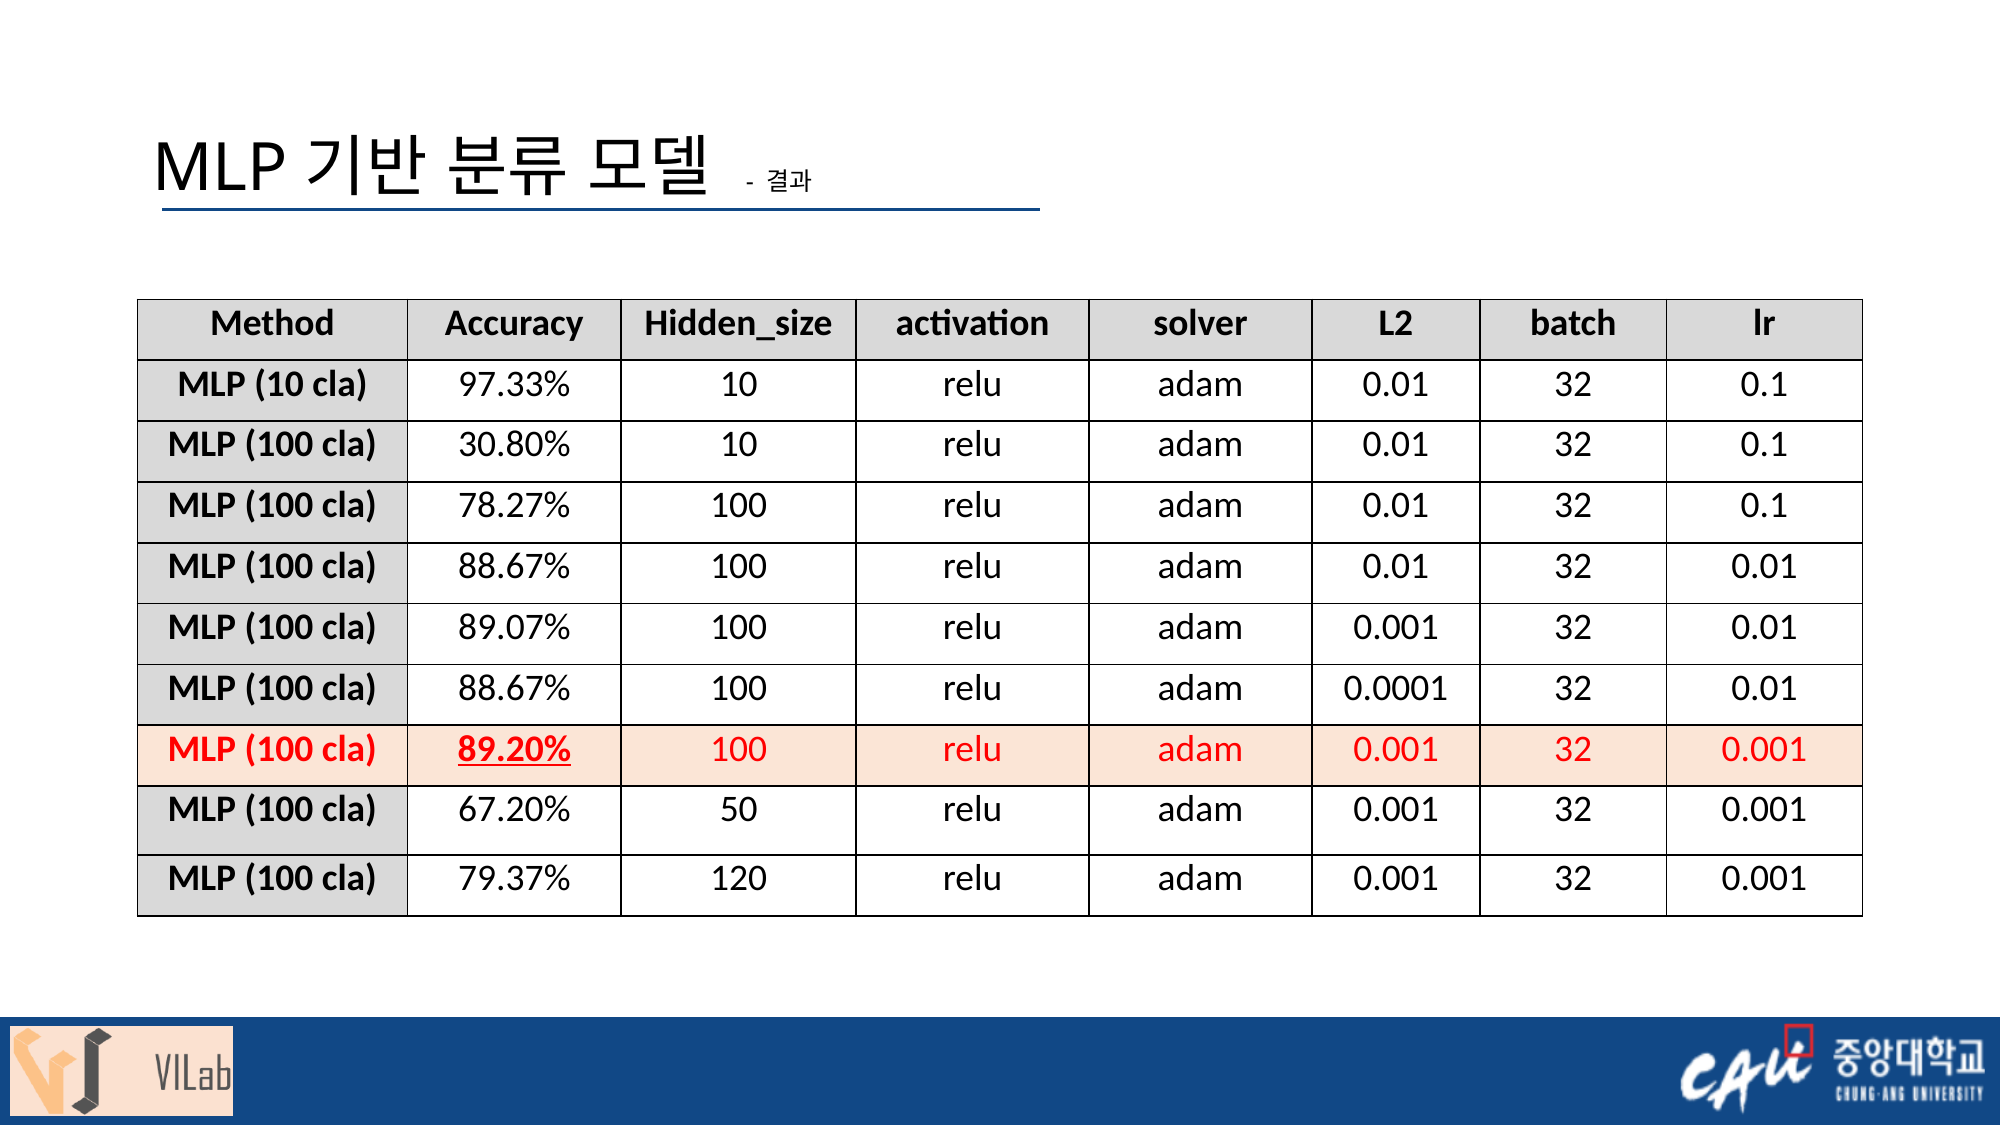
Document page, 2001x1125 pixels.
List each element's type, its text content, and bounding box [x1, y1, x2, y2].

title MLP기반 분류 모델 - 결과 [137, 59, 1863, 278]
table_cell MLP (100 cla) [138, 422, 407, 481]
table_cell 0.01 [1667, 665, 1862, 724]
table_cell adam [1090, 422, 1311, 481]
table_cell 30.80% [408, 422, 620, 481]
table_cell 0.1 [1667, 422, 1862, 481]
table_cell relu [857, 665, 1088, 724]
table_cell 32 [1481, 604, 1666, 664]
table_cell adam [1090, 361, 1311, 420]
table_header Accuracy [408, 300, 620, 359]
table_cell 0.01 [1667, 604, 1862, 664]
table_cell MLP (100 cla) [138, 665, 407, 724]
table_header L2 [1313, 300, 1479, 359]
table_cell 88.67% [408, 544, 620, 603]
table_cell MLP (100 cla) [138, 483, 407, 542]
table_cell 100 [622, 483, 855, 542]
table_cell adam [1090, 483, 1311, 542]
table_cell 89.20% [408, 726, 620, 785]
table_cell 88.67% [408, 665, 620, 724]
table_cell 97.33% [408, 361, 620, 420]
table_header lr [1667, 300, 1862, 359]
table_cell adam [1090, 665, 1311, 724]
table_cell relu [857, 483, 1088, 542]
table_cell MLP (100 cla) [138, 544, 407, 603]
table_cell relu [857, 787, 1088, 854]
table_cell 10 [622, 361, 855, 420]
table_header batch [1481, 300, 1666, 359]
table_cell 0.001 [1313, 604, 1479, 664]
table_cell adam [1090, 787, 1311, 854]
table_cell 50 [622, 787, 855, 854]
table_cell 0.01 [1313, 422, 1479, 481]
table_header solver [1090, 300, 1311, 359]
table_cell 32 [1481, 665, 1666, 724]
table_cell 10 [622, 422, 855, 481]
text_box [0, 1017, 2000, 1125]
table_cell 32 [1481, 422, 1666, 481]
table_cell relu [857, 726, 1088, 785]
table_cell 100 [622, 726, 855, 785]
table_cell 0.0001 [1313, 665, 1479, 724]
table_cell 120 [622, 856, 855, 915]
table_cell 0.01 [1667, 544, 1862, 603]
table_cell 100 [622, 604, 855, 664]
table_cell 32 [1481, 361, 1666, 420]
table_cell MLP (100 cla) [138, 726, 407, 785]
table_cell relu [857, 361, 1088, 420]
table_cell relu [857, 604, 1088, 664]
table_header Method [138, 300, 407, 359]
table_header Hidden_size [622, 300, 855, 359]
table_cell 32 [1481, 544, 1666, 603]
table_cell 32 [1481, 726, 1666, 785]
table_cell MLP (100 cla) [138, 787, 407, 854]
table_cell 100 [622, 544, 855, 603]
table_cell relu [857, 856, 1088, 915]
table_cell MLP (100 cla) [138, 604, 407, 664]
table_cell relu [857, 422, 1088, 481]
table_cell 0.001 [1313, 787, 1479, 854]
table_cell MLP (100 cla) [138, 856, 407, 915]
table_cell 0.01 [1313, 544, 1479, 603]
table_cell adam [1090, 544, 1311, 603]
table_cell 67.20% [408, 787, 620, 854]
table_cell 0.001 [1667, 726, 1862, 785]
table_cell 89.07% [408, 604, 620, 664]
table_cell adam [1090, 856, 1311, 915]
table_cell 0.1 [1667, 483, 1862, 542]
table_cell MLP (10 cla) [138, 361, 407, 420]
table_cell 0.001 [1313, 726, 1479, 785]
table_cell adam [1090, 726, 1311, 785]
table_cell 32 [1481, 856, 1666, 915]
table_cell 79.37% [408, 856, 620, 915]
table_cell 0.1 [1667, 361, 1862, 420]
table_cell 32 [1481, 483, 1666, 542]
table_cell 0.01 [1313, 483, 1479, 542]
table_cell 0.001 [1313, 856, 1479, 915]
table_cell 100 [622, 665, 855, 724]
table_cell adam [1090, 604, 1311, 664]
table_header activation [857, 300, 1088, 359]
table_cell 78.27% [408, 483, 620, 542]
table_cell 0.001 [1667, 787, 1862, 854]
table_cell relu [857, 544, 1088, 603]
table_cell 32 [1481, 787, 1666, 854]
table_cell 0.001 [1667, 856, 1862, 915]
table_cell 0.01 [1313, 361, 1479, 420]
